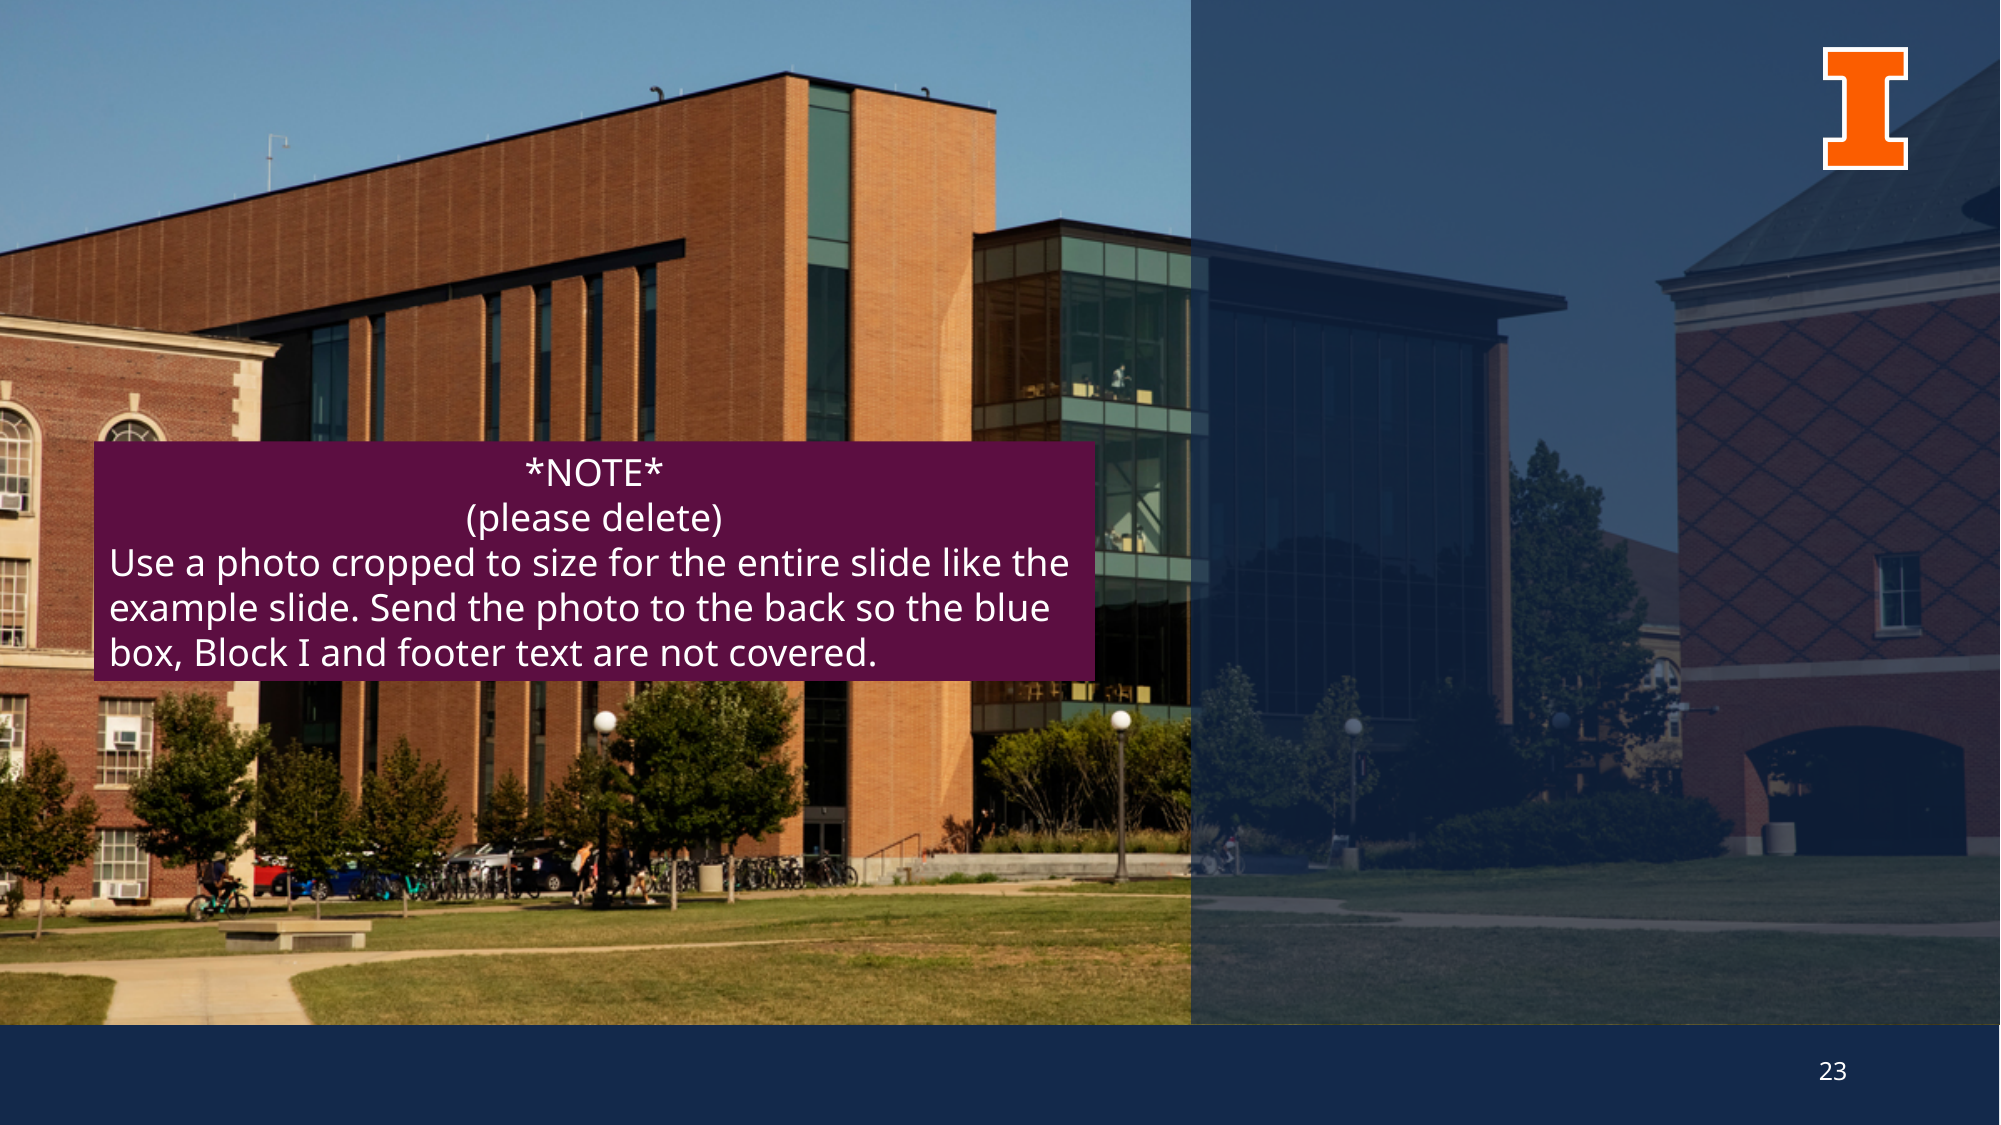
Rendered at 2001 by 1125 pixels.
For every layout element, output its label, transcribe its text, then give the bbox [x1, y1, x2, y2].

slide_number 23 [1412, 1042, 1863, 1103]
picture [0, 0, 2000, 1025]
